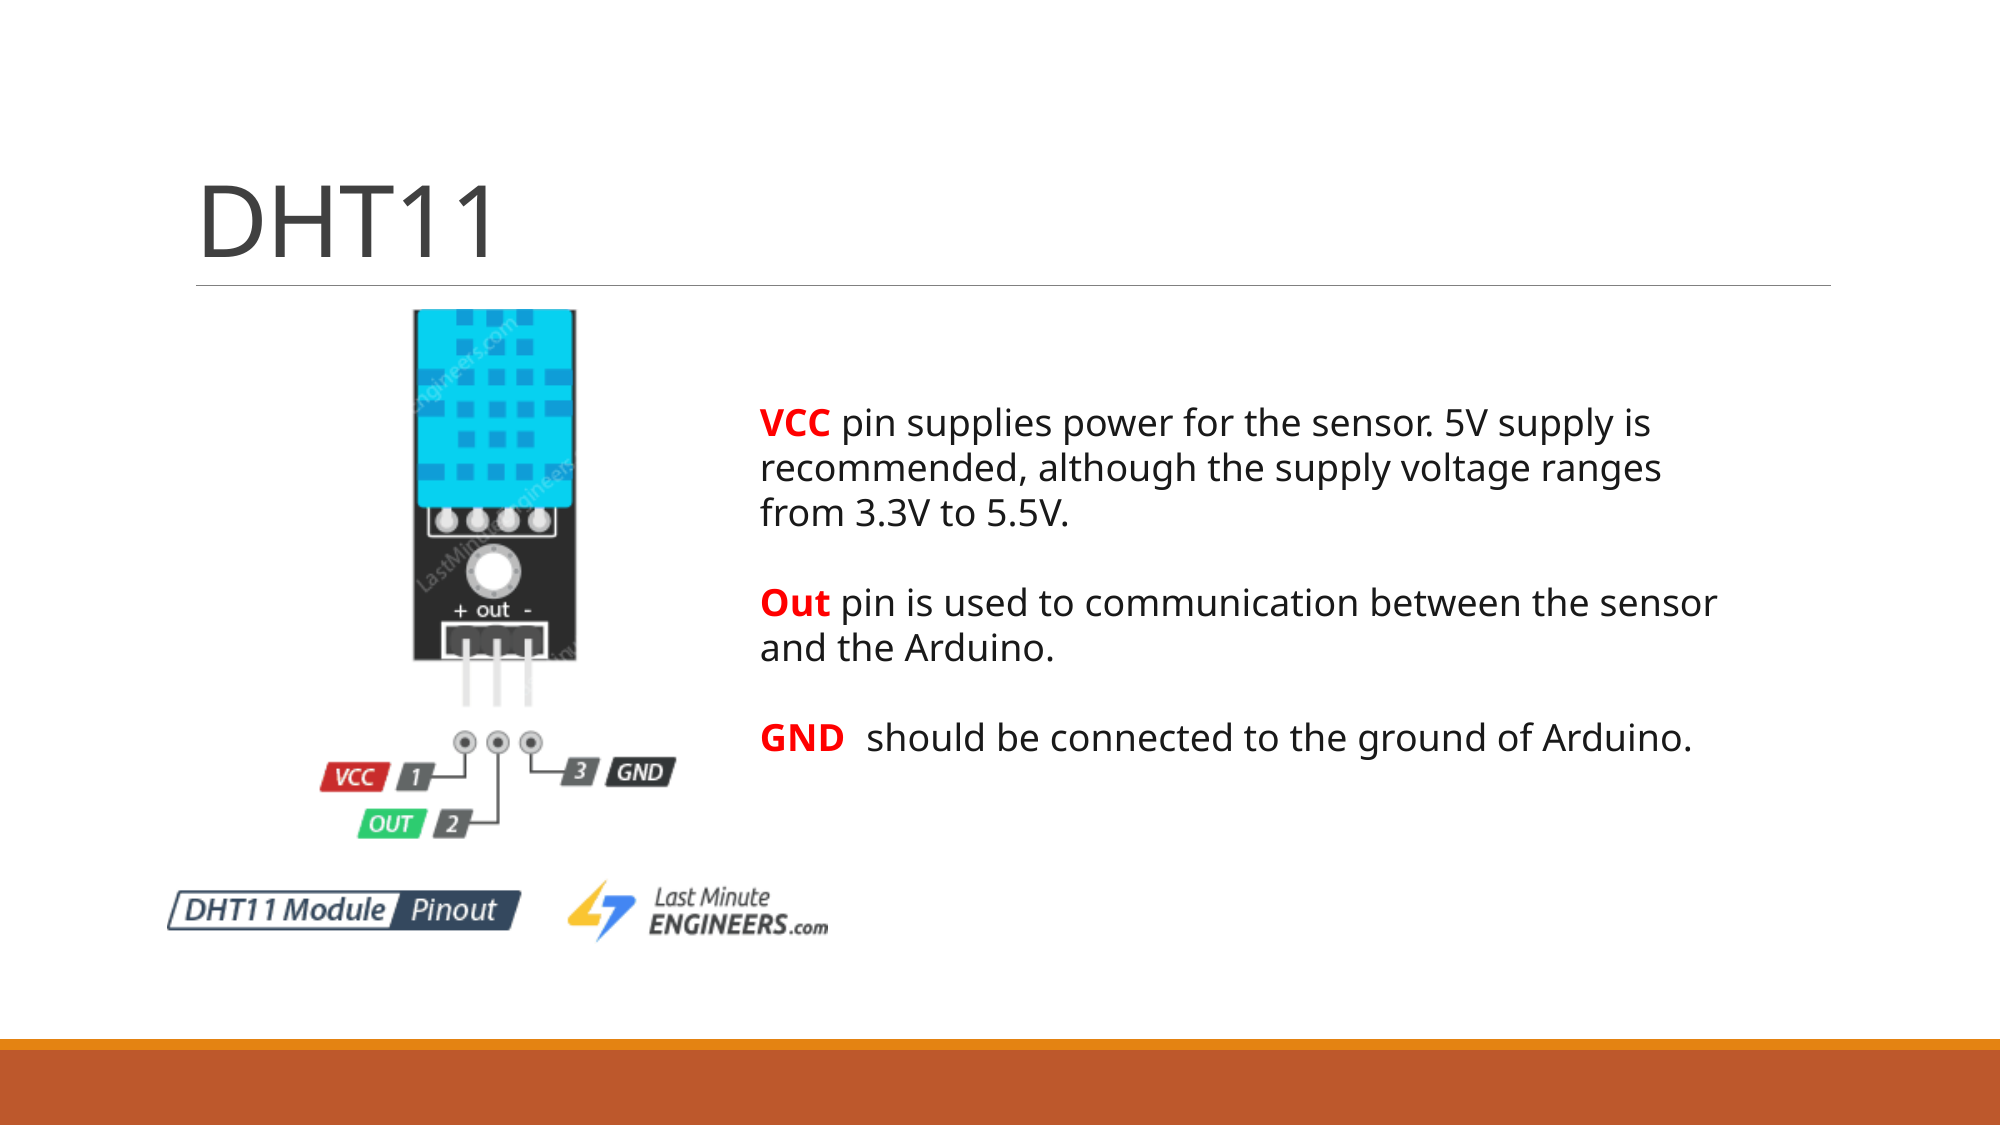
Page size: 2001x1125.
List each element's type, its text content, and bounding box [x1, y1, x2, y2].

title DHT11 [180, 47, 1830, 285]
text_box VCC pin supplies power for the sensor. 5V supply is recommended, although the supply voltage ranges from 3.3V to 5.5V. Out pin is used to communication between the sensor and the Arduino. GND) should be connected to the ground of Arduino. [836, 391, 1746, 767]
picture [166, 309, 828, 944]
